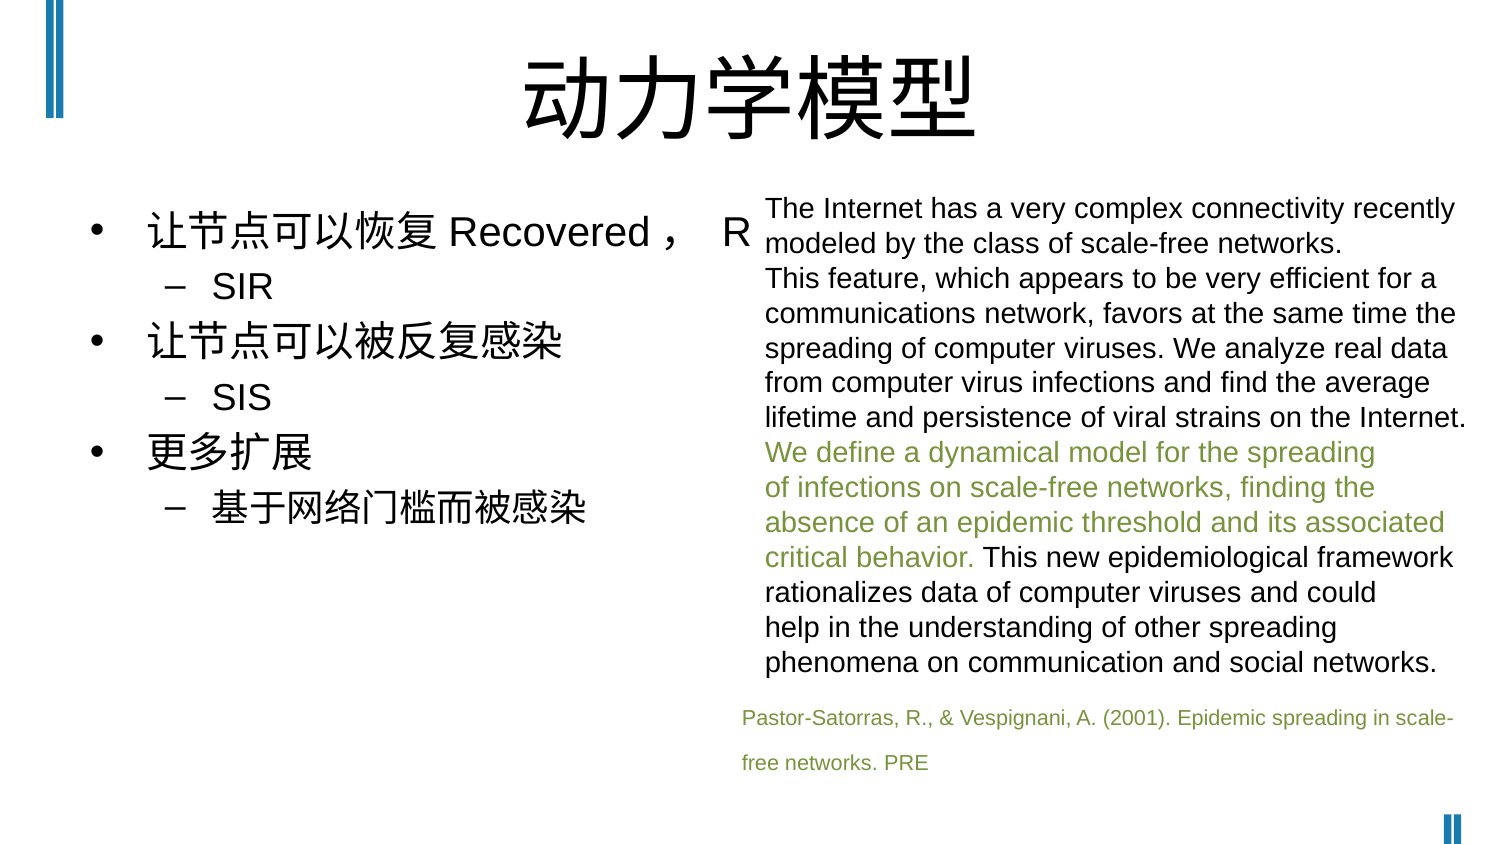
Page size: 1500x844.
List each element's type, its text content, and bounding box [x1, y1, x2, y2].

title 动力学模型 [75, 33, 1425, 175]
list 让节点可以恢复Recovered， R SIR 让节点可以被反复感染 SIS 更多扩展 基于网络门槛而被感染 [75, 196, 771, 740]
text_box Pastor-Satorras, R., & Vespignani, A. (2001). Epidemic spreading in scale-free networks. PRE [727, 691, 1477, 797]
text_box The Internet has a very complex connectivity recently modeled by the class of scale-free networks. This feature, which appears to be very efficient for a communications network, favors at the same time the spreading of computer viruses. We analyze real data from computer virus infections and find the average lifetime and persistence of viral strains on the Internet. We define a dynamical model for the spreading of infections on scale-free networks, finding the absence of an epidemic threshold and its associated critical behavior. This new epidemiological framework rationalizes data of computer viruses and could help in the understanding of other spreading phenomena on communication and social networks. [749, 181, 1500, 686]
